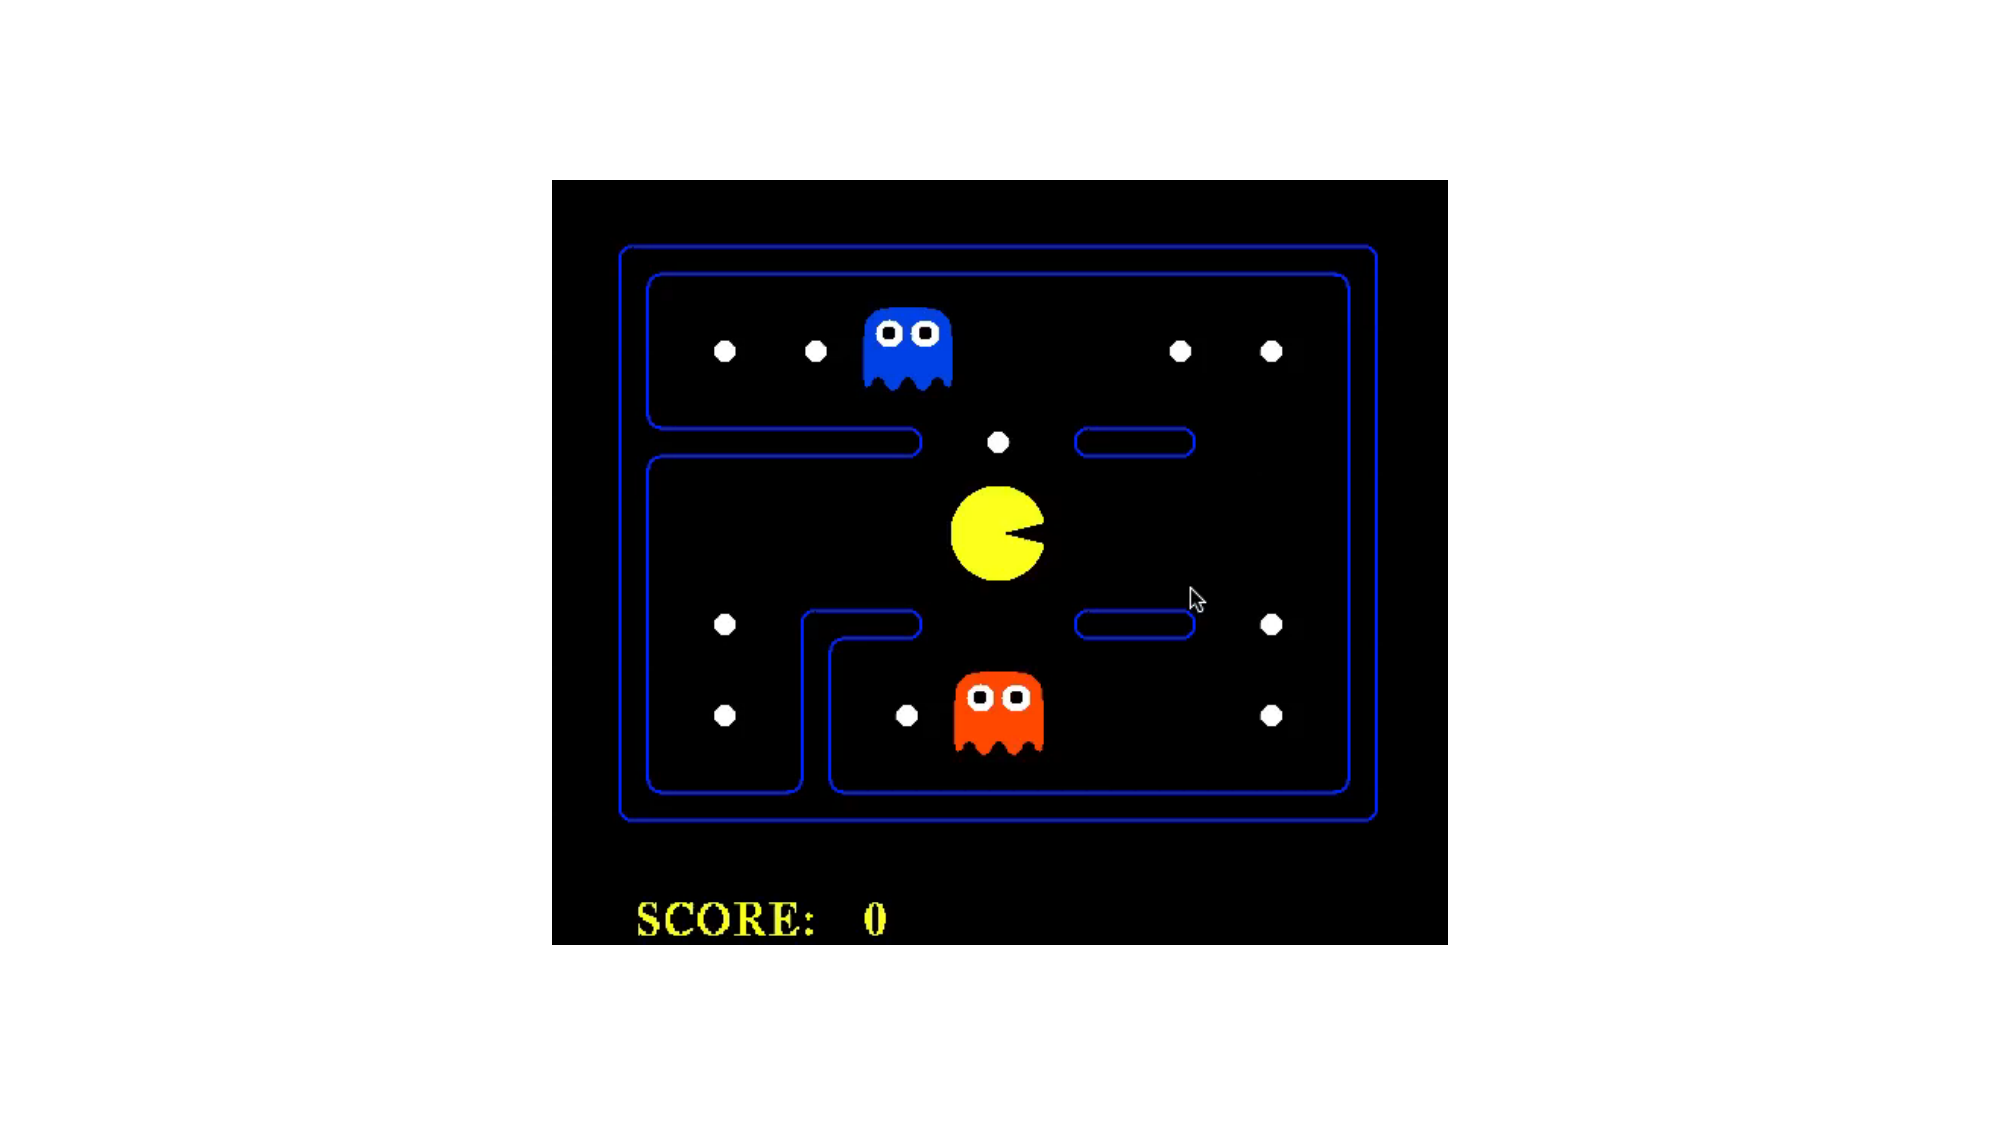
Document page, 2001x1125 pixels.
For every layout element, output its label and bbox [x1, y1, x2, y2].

text_box [551, 179, 1449, 946]
